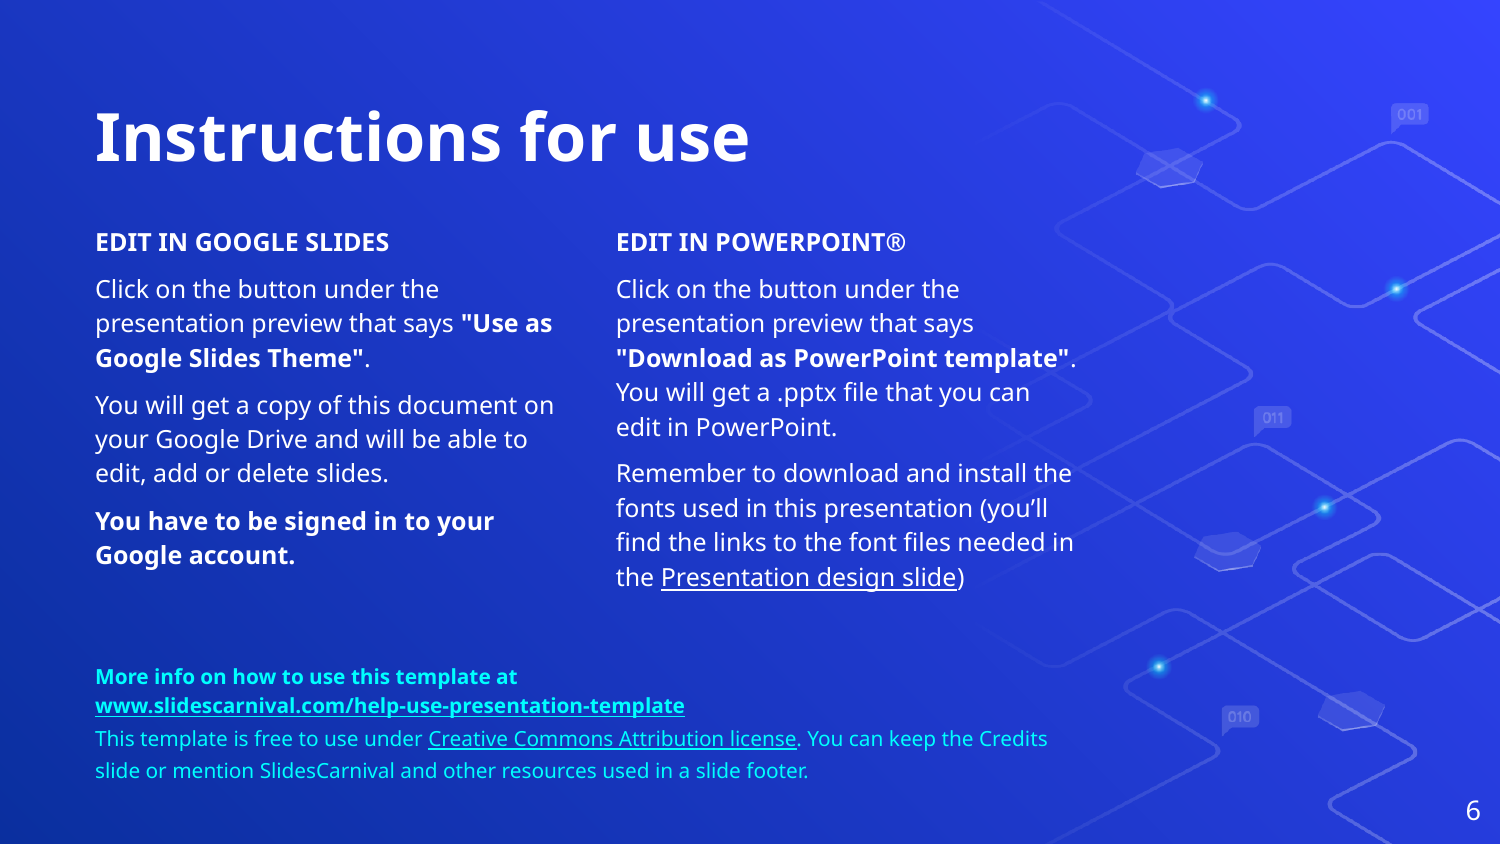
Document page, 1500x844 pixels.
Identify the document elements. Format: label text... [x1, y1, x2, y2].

title Instructions for use [95, 33, 1082, 175]
list More info on how to use this template at www.slidescarnival.com/help-use-presentation-template This template is free to use under Creative Commons Attribution license. You can keep the Credits slide or mention SlidesCarnival and other resources used in a slide footer. [95, 660, 1082, 759]
list EDIT IN POWERPOINT® Click on the button under the presentation preview that says "Download as PowerPoint template". You will get a .pptx file that you can edit in PowerPoint. Remember to download and install the fonts used in this presentation (you’ll find the links to the font files needed in the Presentation design slide) [615, 221, 1082, 660]
picture [0, 0, 1500, 844]
list EDIT IN GOOGLE SLIDES Click on the button under the presentation preview that says "Use as Google Slides Theme". You will get a copy of this document on your Google Drive and will be able to edit, add or delete slides. You have to be signed in to your Google account. [95, 221, 562, 660]
slide_number 6 [1391, 779, 1482, 844]
